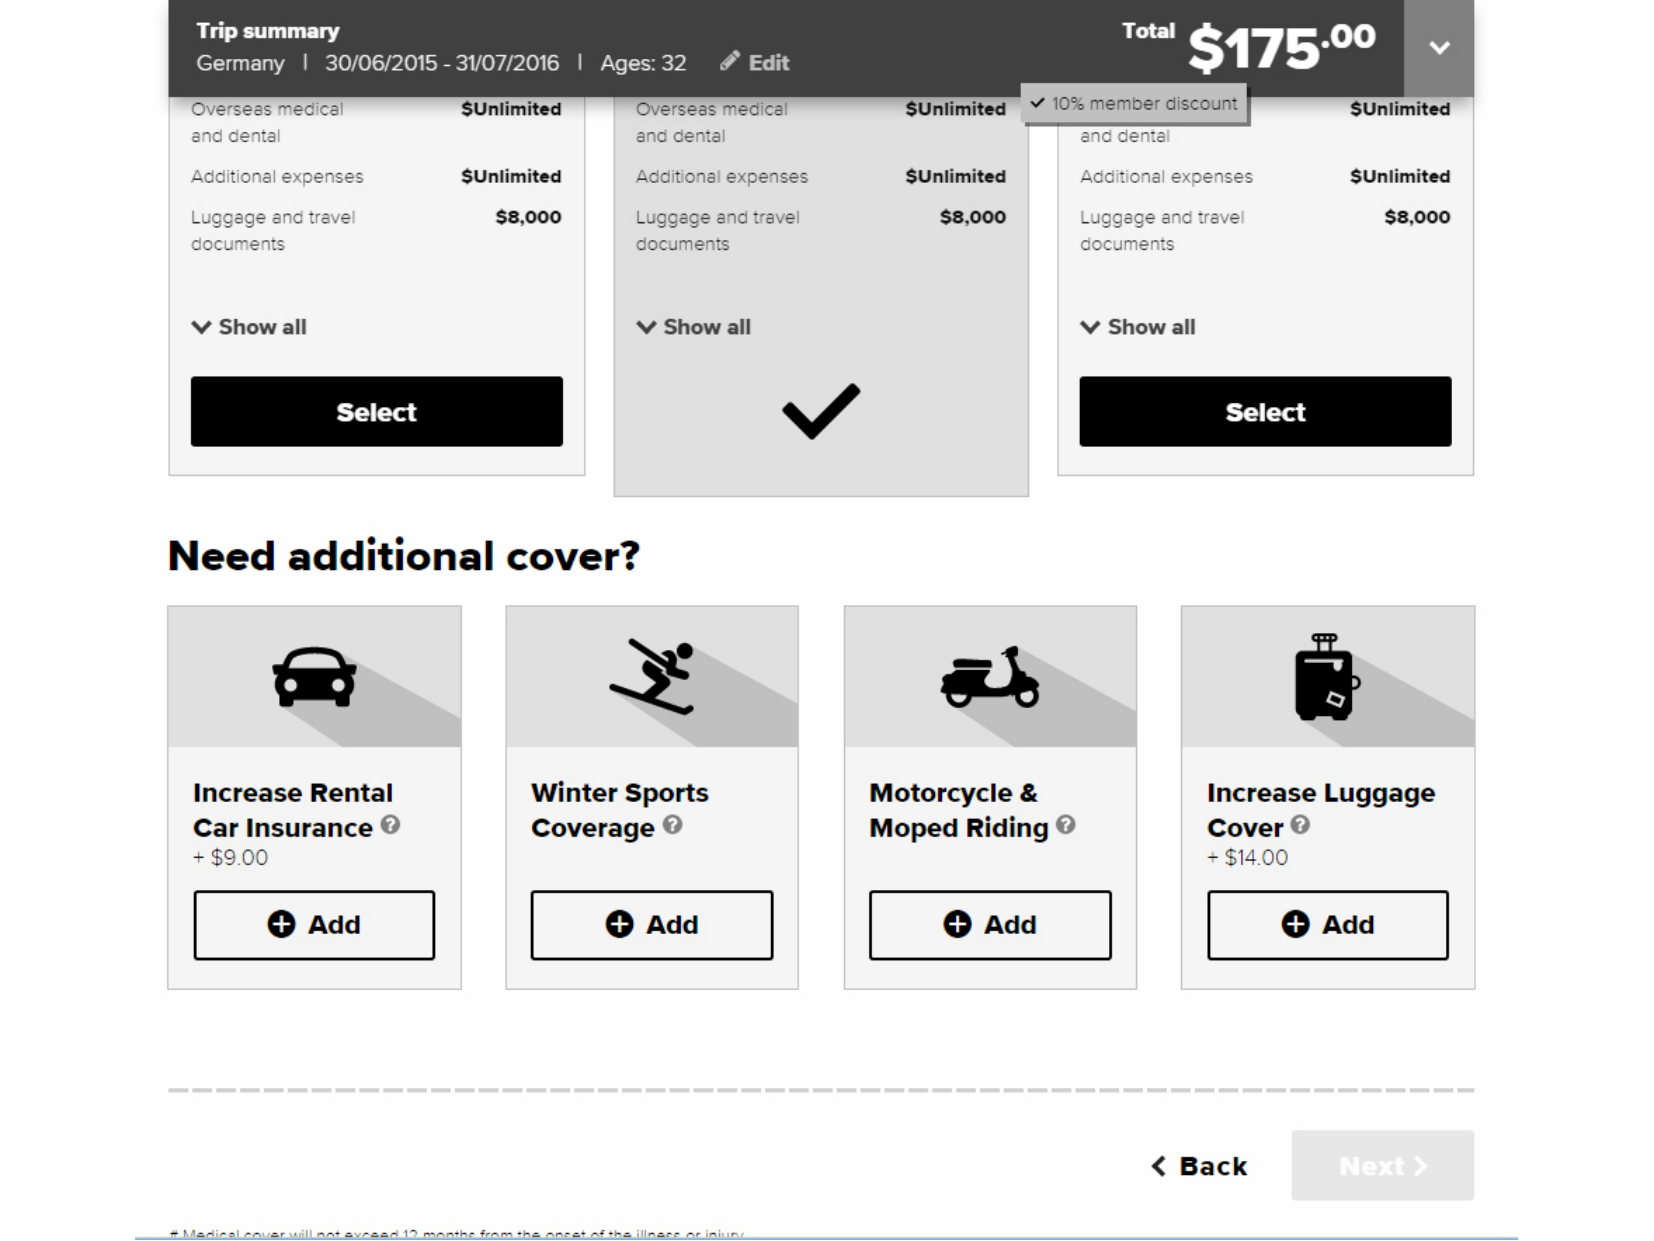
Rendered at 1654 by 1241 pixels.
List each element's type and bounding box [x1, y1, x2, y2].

picture [135, 0, 1518, 1241]
